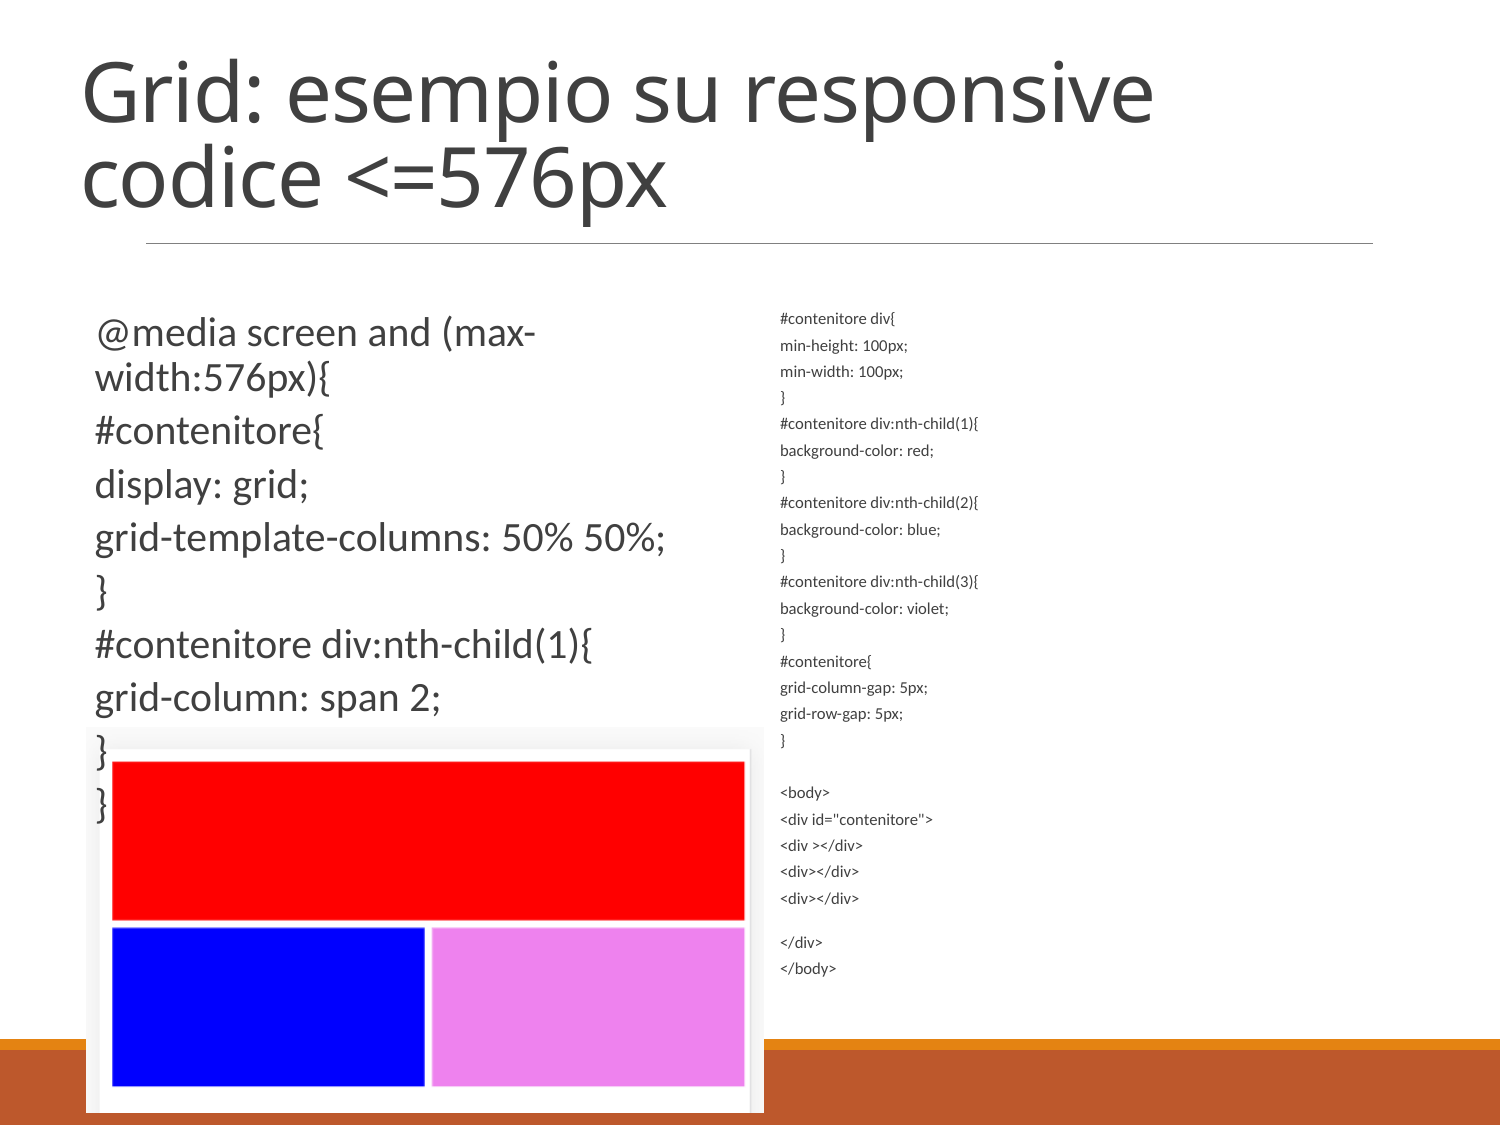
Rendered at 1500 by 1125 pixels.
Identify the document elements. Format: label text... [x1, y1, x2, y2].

list #contenitore div{ min-height: 100px; min-width: 100px; } #contenitore div:nth-child(1){ background-color: red; } #contenitore div:nth-child(2){ background-color: blue; } #contenitore div:nth-child(3){ background-color: violet; } #contenitore{ grid-column-gap: 5px; grid-row-gap: 5px; } <body> <div id="contenitore"> <div ></div> <div></div> <div></div> </div> </body> [765, 302, 1436, 963]
text_box @media screen and (max-width:576px){ #contenitore{ display: grid; grid-template-columns: 50% 50%; } #contenitore div:nth-child(1){ grid-column: span 2; } } [79, 302, 750, 963]
title Grid: esempio su responsive codice <=576px [64, 47, 1436, 285]
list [85, 727, 765, 1113]
